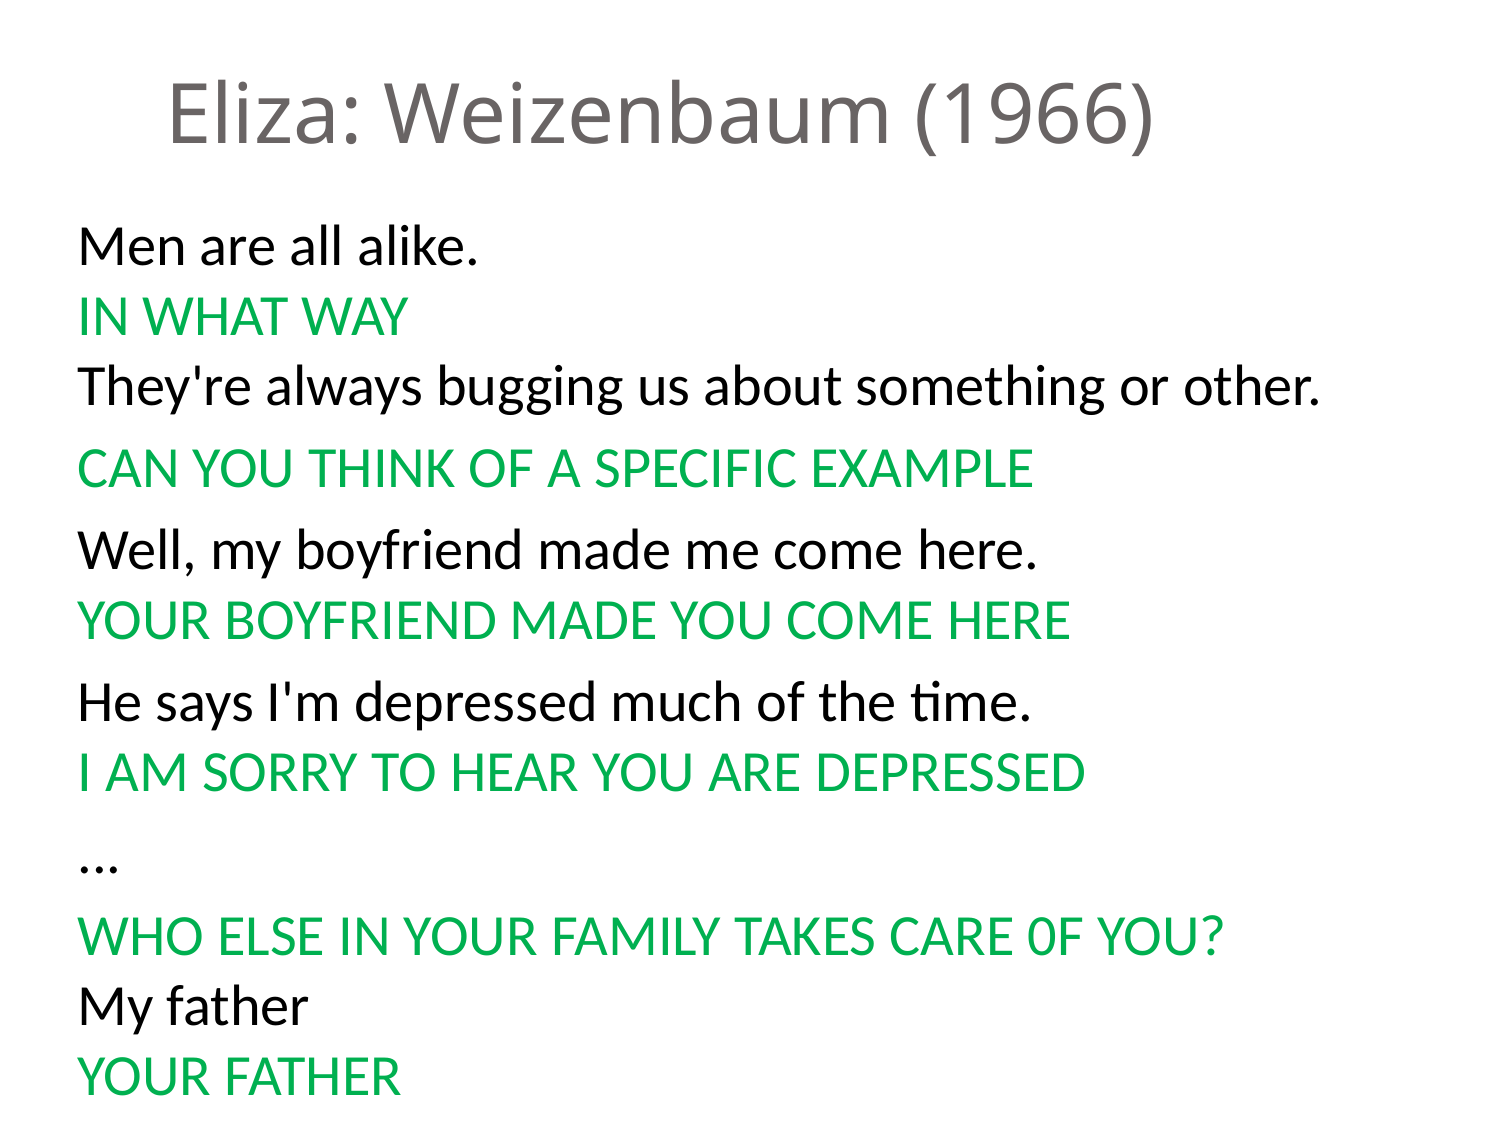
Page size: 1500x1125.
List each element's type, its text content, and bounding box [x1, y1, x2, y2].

list Men are all alike. IN WHAT WAY They're always bugging us about something or other. CAN YOU THINK OF A SPECIFIC EXAMPLE Well, my boyfriend made me come here. YOUR BOYFRIEND MADE YOU COME HERE He says I'm depressed much of the time. I AM SORRY TO HEAR YOU ARE DEPRESSED ... WHO ELSE IN YOUR FAMILY TAKES CARE 0F YOU? My father YOUR FATHER [62, 199, 1500, 863]
title Eliza: Weizenbaum (1966) [149, 44, 1426, 176]
